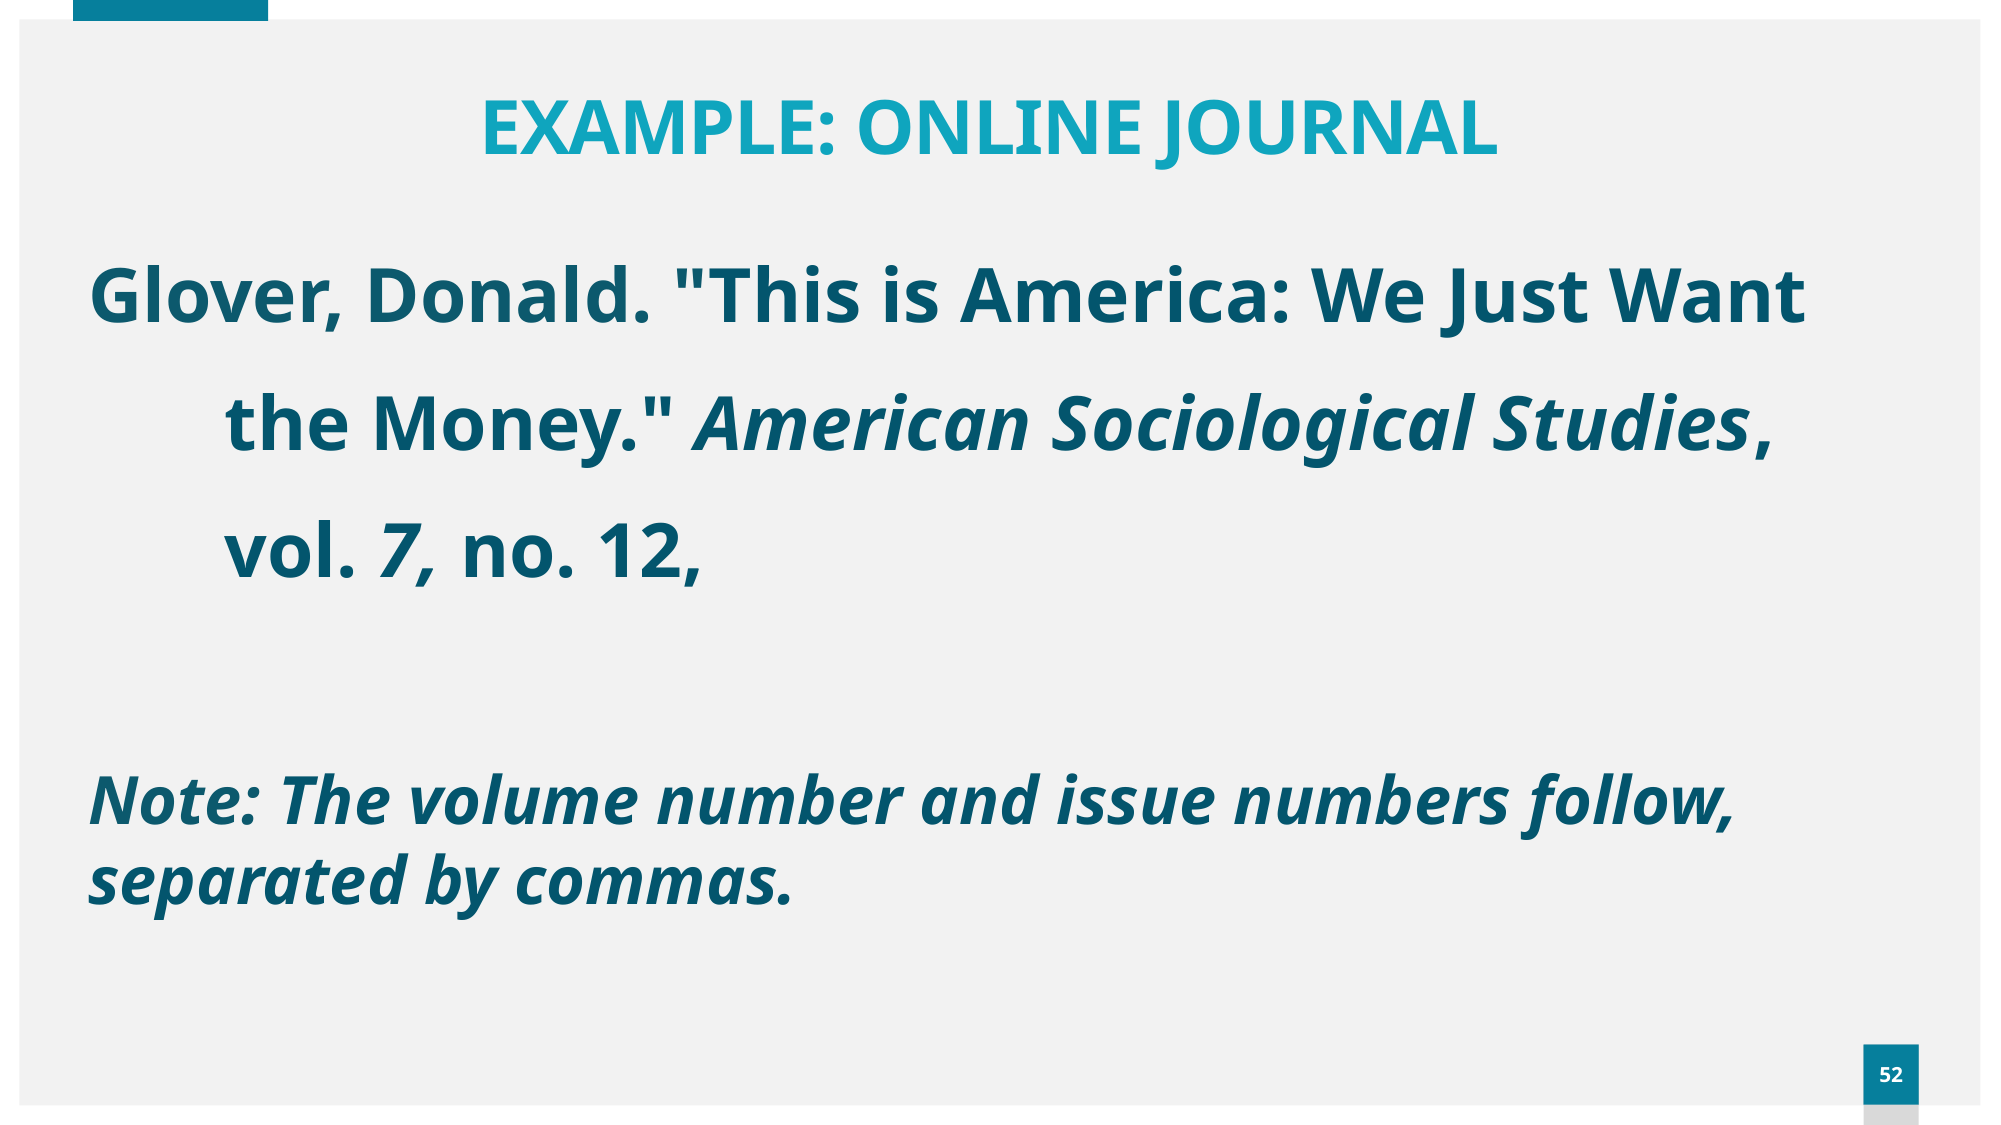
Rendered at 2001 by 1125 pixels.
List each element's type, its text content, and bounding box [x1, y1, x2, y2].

title EXAMPLE: ONLINE JOURNAL [73, 82, 1907, 179]
list Glover, Donald. "This is America: We Just Want the Money." American Sociological Studies, vol. 7, no. 12, Note: The volume number and issue numbers follow, separated by commas. [73, 239, 1907, 1023]
